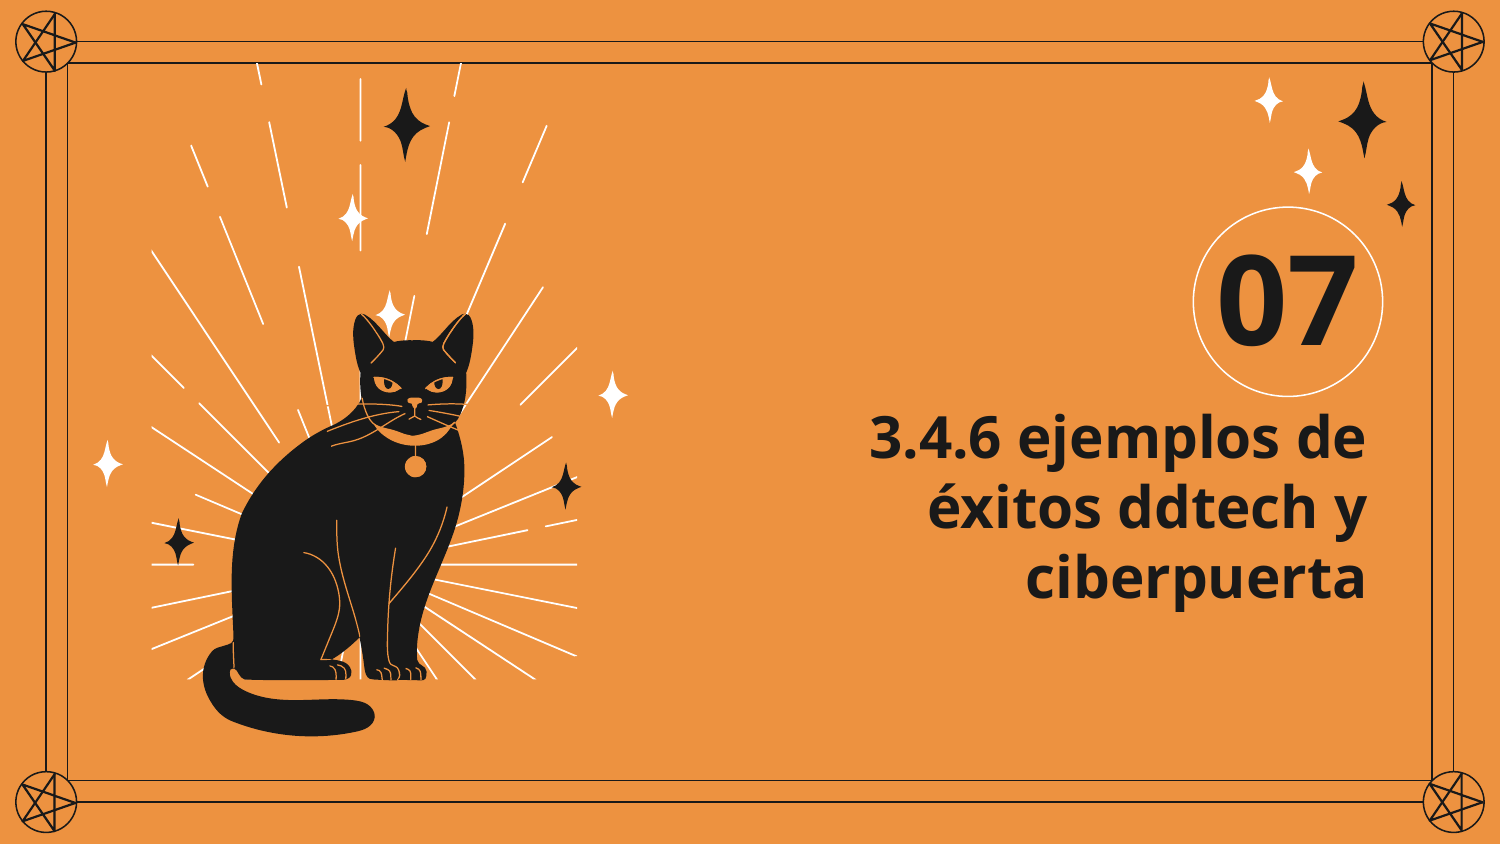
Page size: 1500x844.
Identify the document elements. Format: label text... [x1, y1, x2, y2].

text_box [1386, 181, 1416, 227]
text_box [1293, 148, 1323, 195]
text_box [1217, 365, 1359, 397]
text_box [1254, 77, 1283, 123]
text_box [201, 313, 511, 737]
text_box [598, 370, 629, 418]
text_box [93, 439, 123, 488]
title 3.4.6 ejemplos de éxitos ddtech y ciberpuerta [709, 409, 1383, 626]
text_box [1338, 81, 1387, 159]
title 07 [1193, 226, 1383, 365]
text_box [1231, 207, 1345, 226]
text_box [151, 62, 578, 680]
